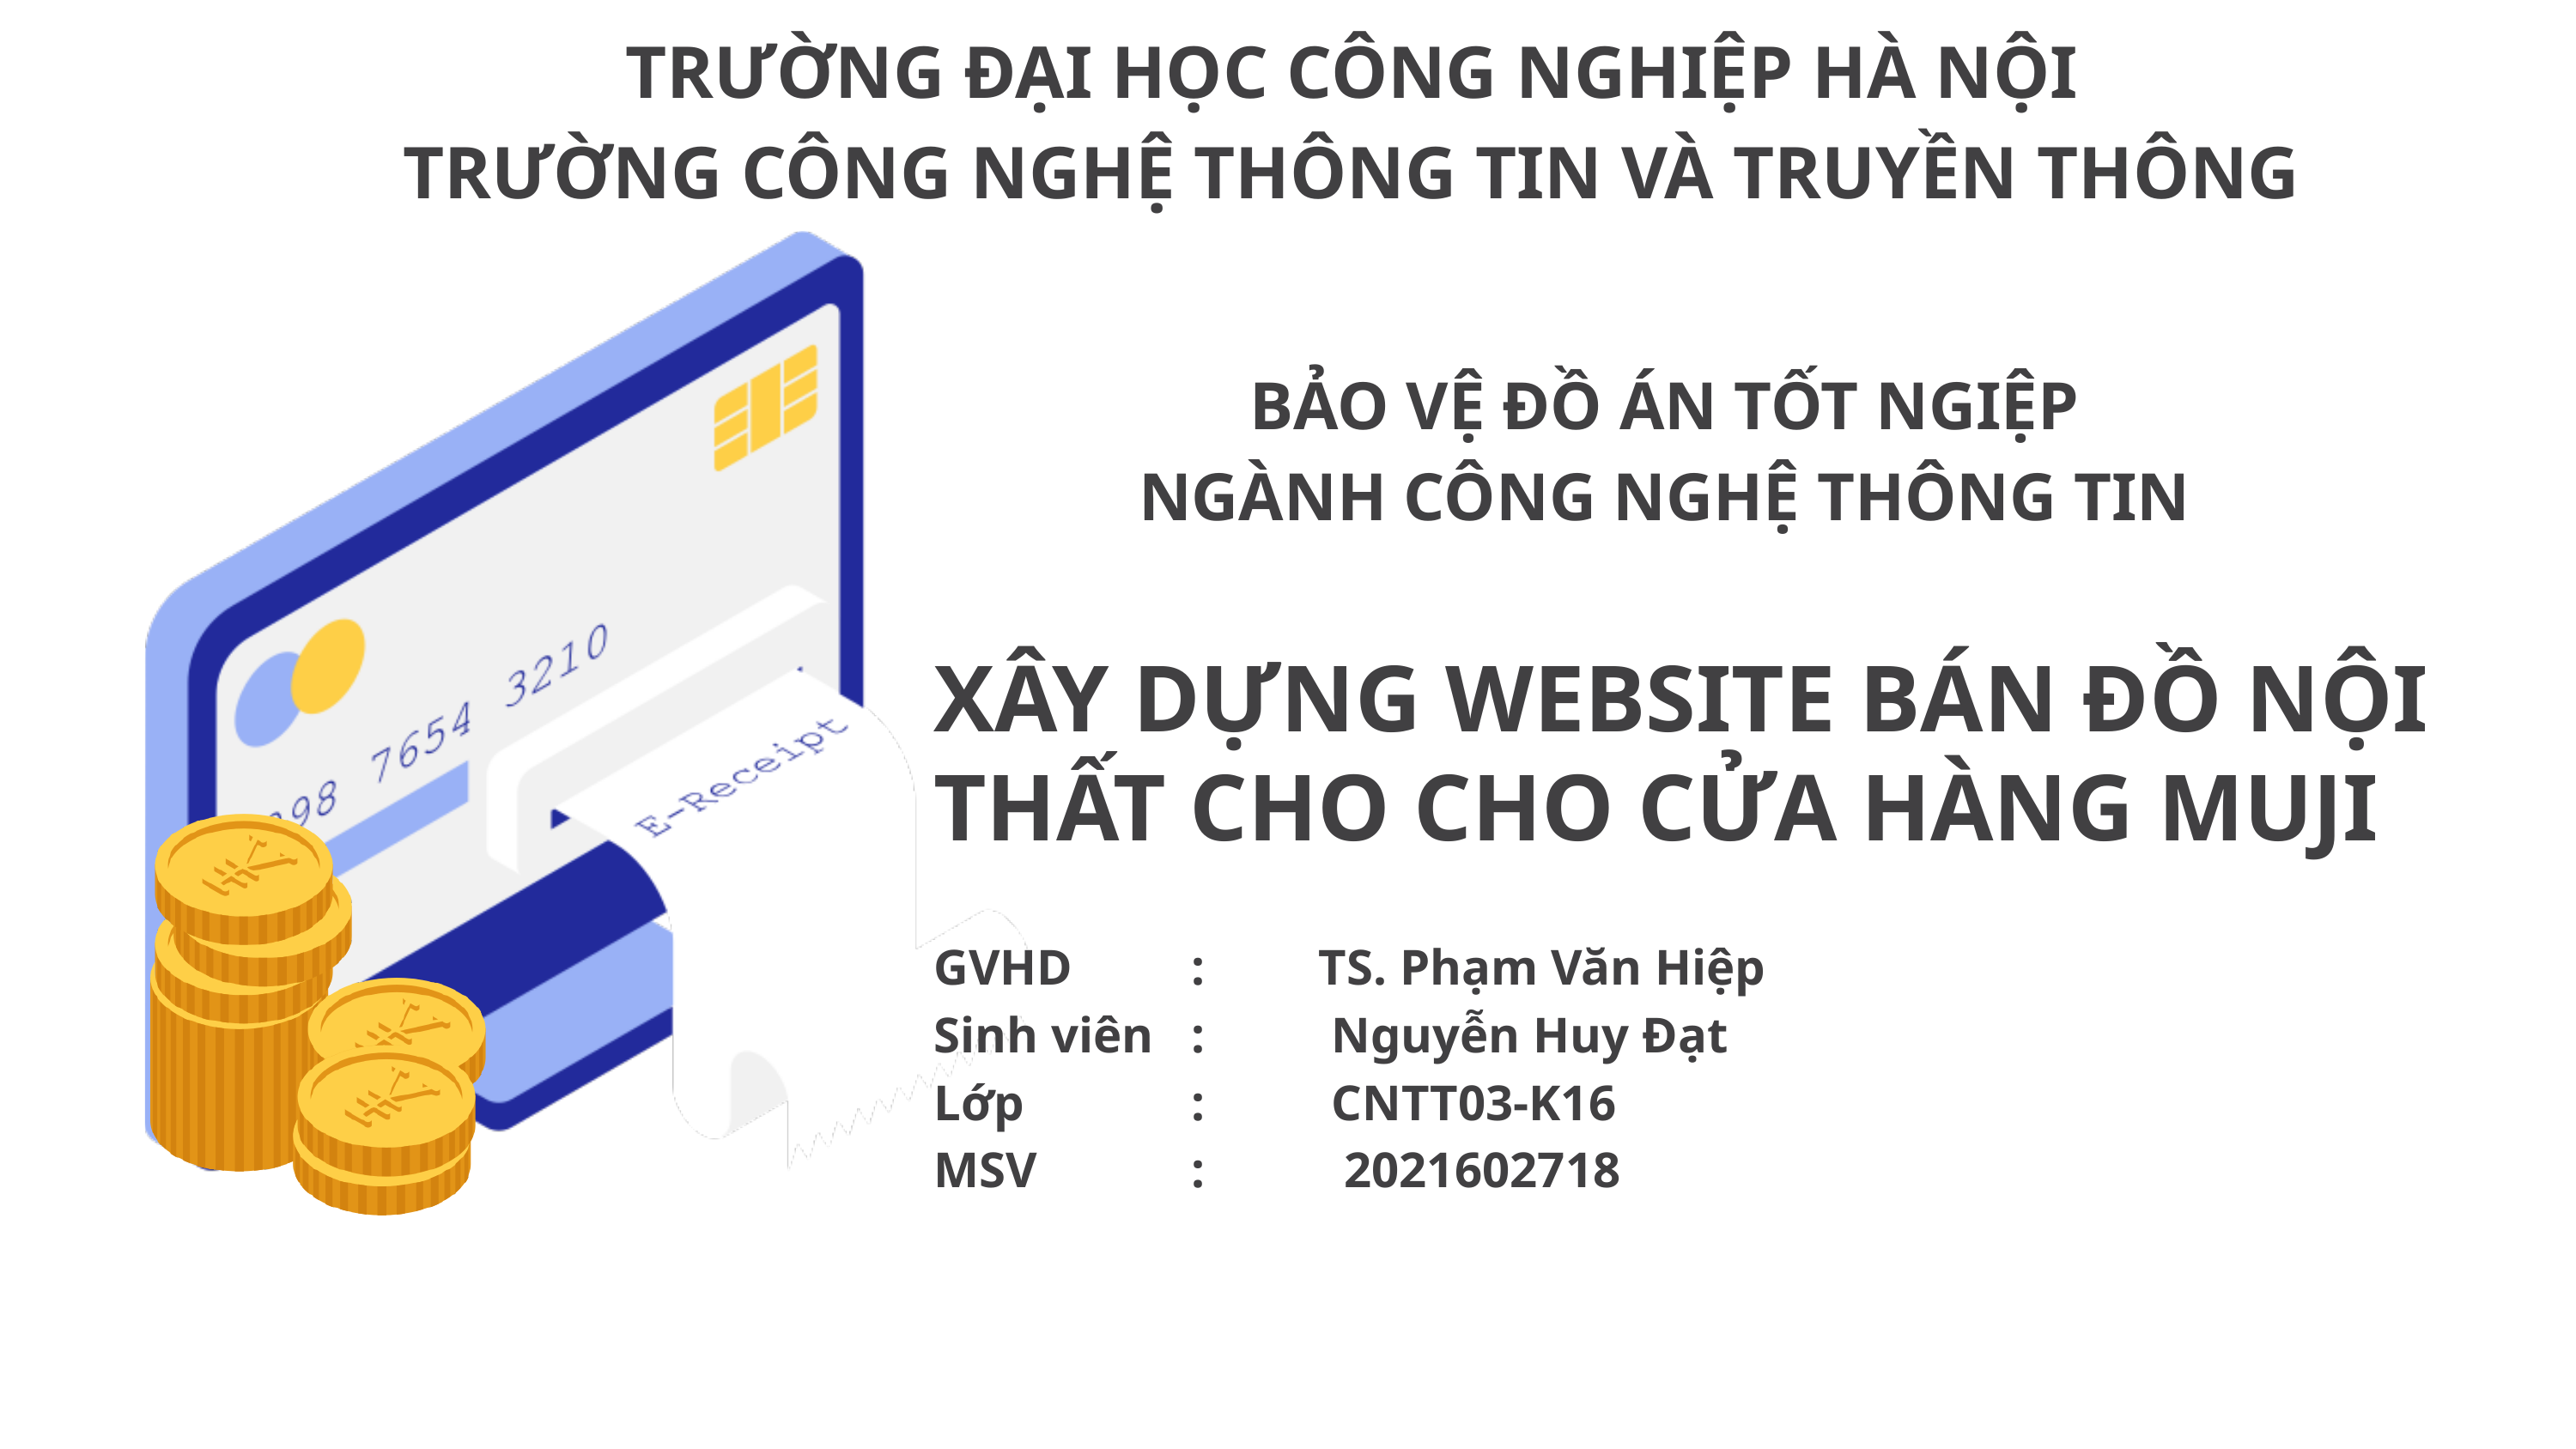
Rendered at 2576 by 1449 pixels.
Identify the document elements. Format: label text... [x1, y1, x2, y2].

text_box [933, 350, 2460, 1264]
text_box TRƯỜNG ĐẠI HỌC CÔNG NGHIỆP HÀ NỘI TRƯỜNG CÔNG NGHỆ THÔNG TIN VÀ TRUYỀN THÔNG [365, 12, 2339, 214]
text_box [144, 231, 1031, 1220]
